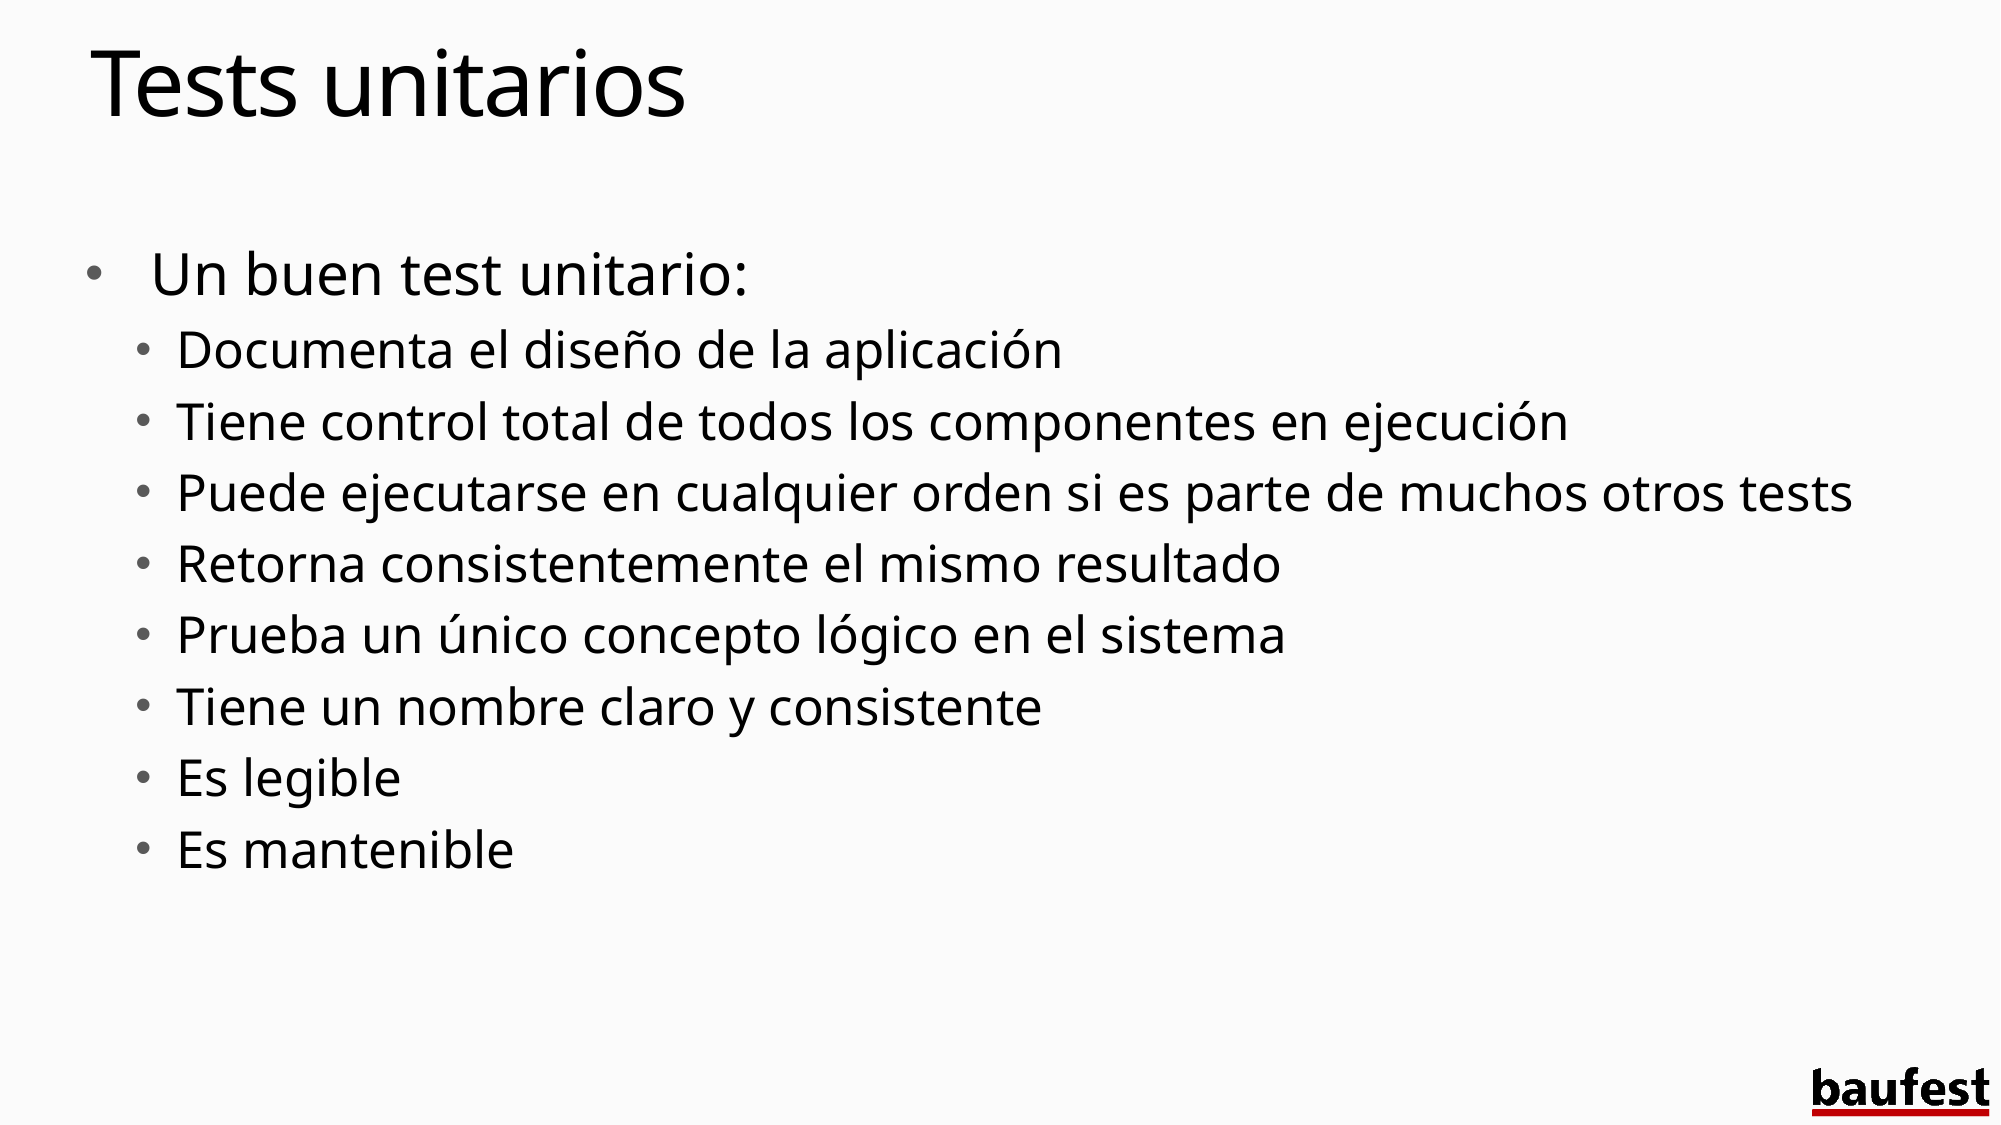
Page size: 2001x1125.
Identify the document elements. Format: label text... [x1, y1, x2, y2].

picture [1812, 1066, 1990, 1117]
list Un buen test unitario: Documenta el diseño de la aplicación Tiene control total de todos los componentes en ejecución Puede ejecutarse en cualquier orden si es parte de muchos otros tests Retorna consistentemente el mismo resultado Prueba un único concepto lógico en el sistema Tiene un nombre claro y consistente Es legible Es mantenible [85, 237, 1915, 960]
title Tests unitarios [90, 37, 1920, 138]
